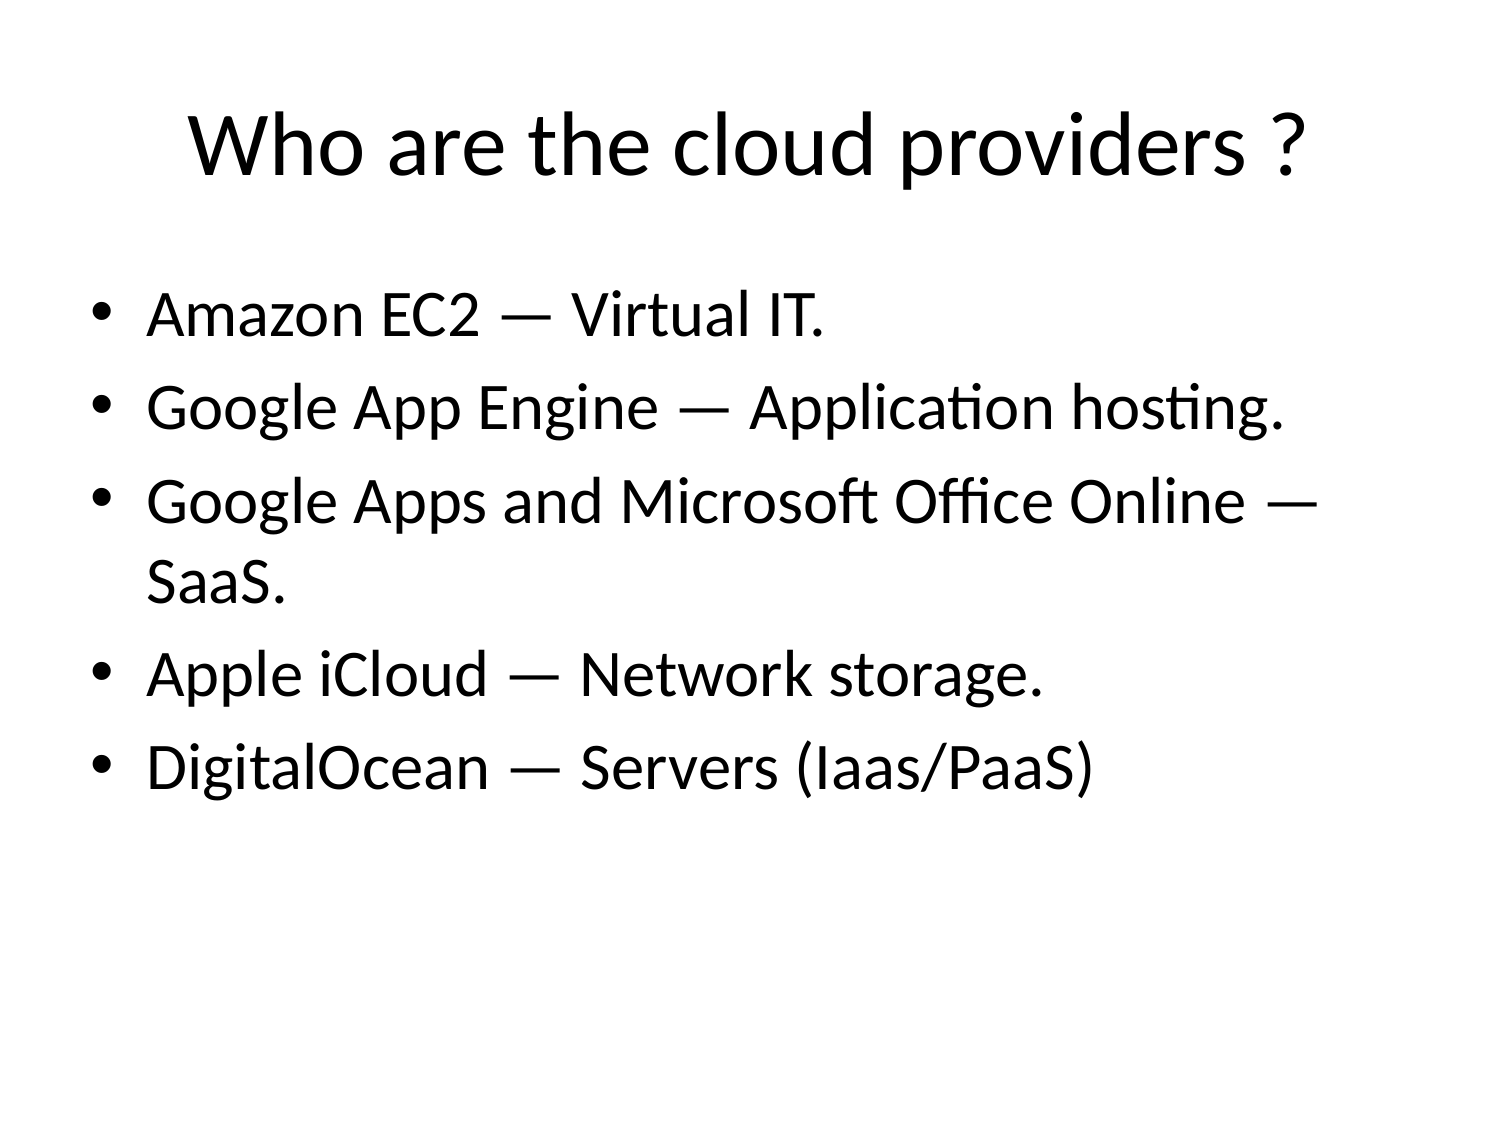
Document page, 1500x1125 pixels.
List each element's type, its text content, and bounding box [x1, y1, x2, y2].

title Who are the cloud providers ? [75, 45, 1425, 233]
list Amazon EC2 — Virtual IT. Google App Engine — Application hosting. Google Apps and Microsoft Office Online — SaaS. Apple iCloud — Network storage. DigitalOcean — Servers (Iaas/PaaS) [75, 262, 1425, 1005]
